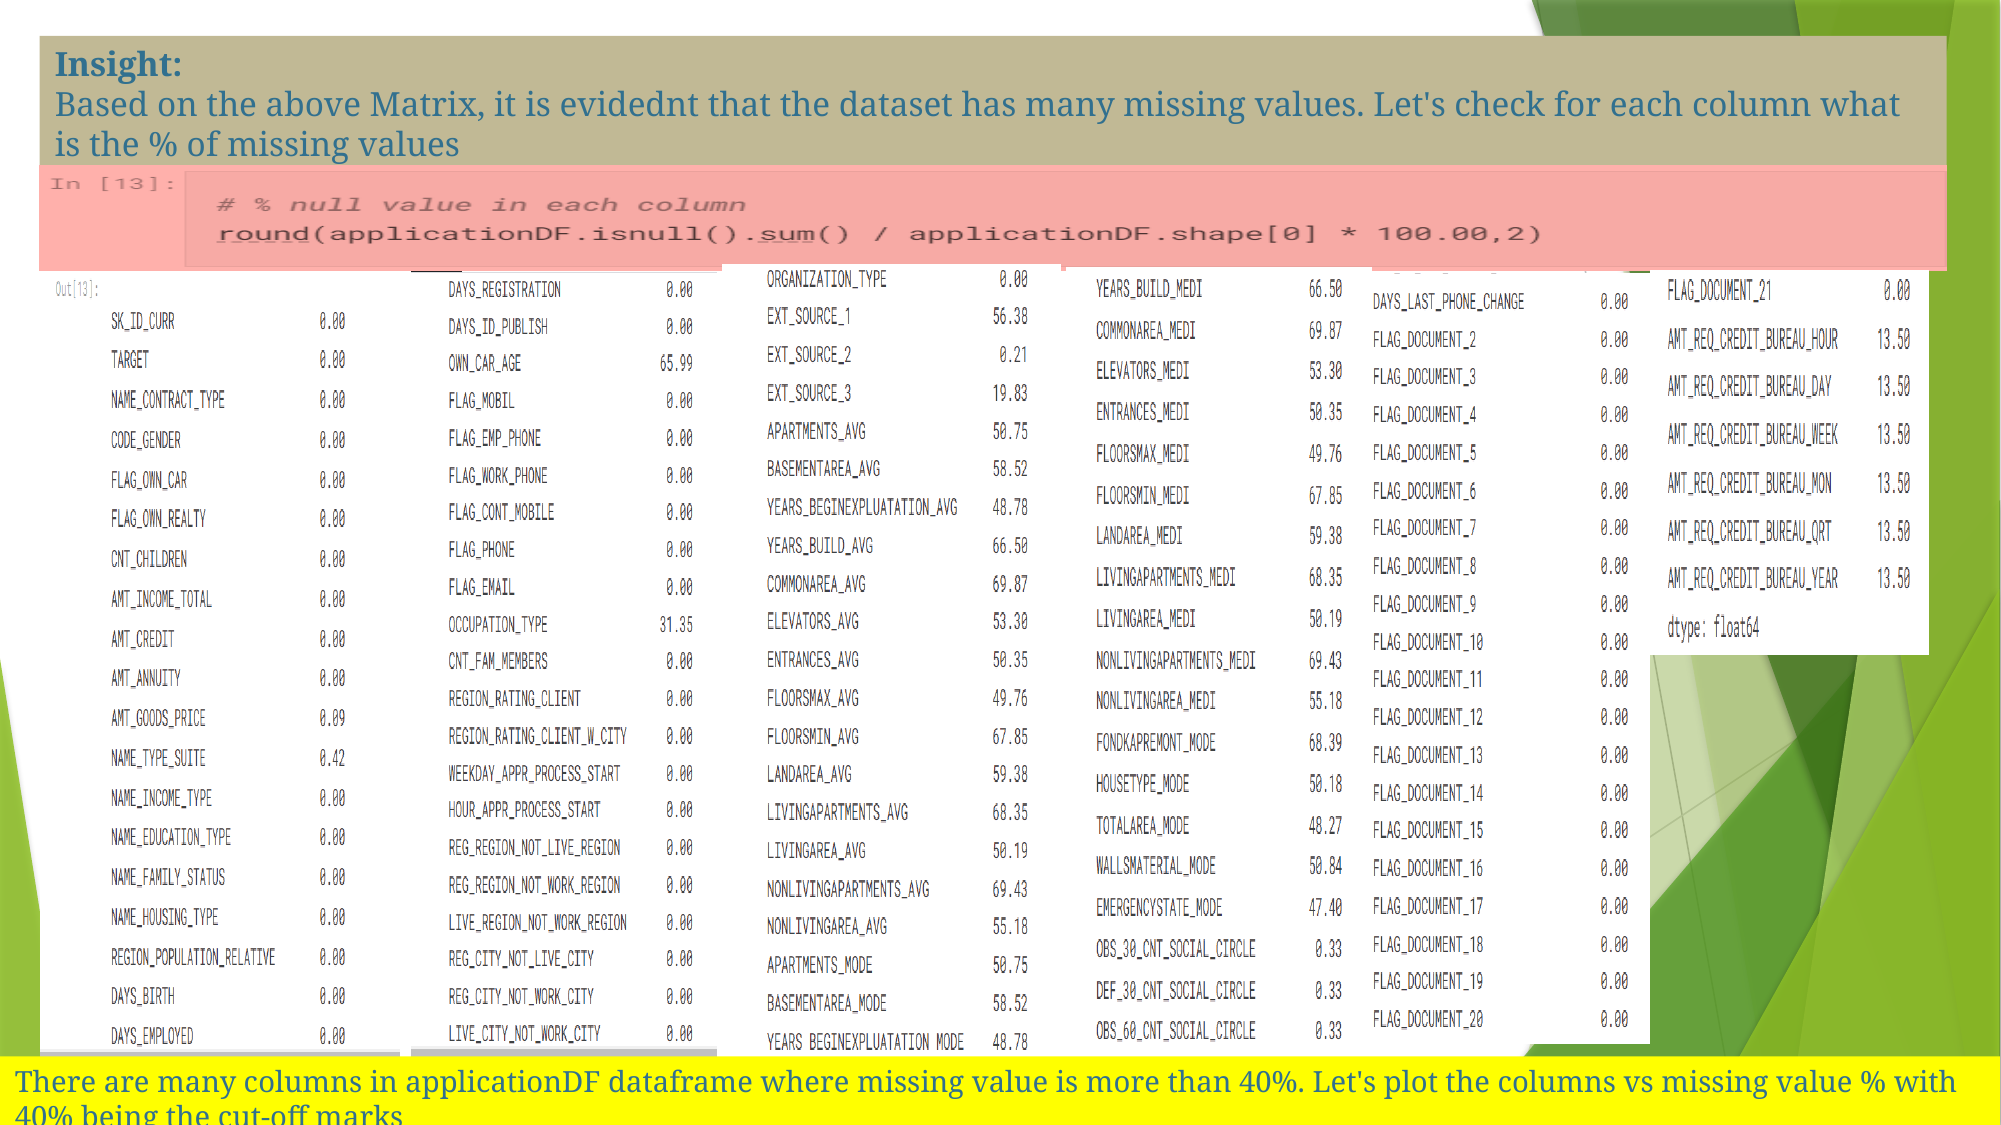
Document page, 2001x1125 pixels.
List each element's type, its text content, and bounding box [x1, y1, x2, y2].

title Insight: Based on the above Matrix, it is evidednt that the dataset has many missing values. Let's check for each column what is the % of missing values [39, 35, 1947, 164]
picture [39, 164, 1948, 1059]
text_box There are many columns in applicationDF dataframe where missing value is more than 40%. Let's plot the columns vs missing value % with 40% being the cut-off marks [0, 1056, 2000, 1125]
